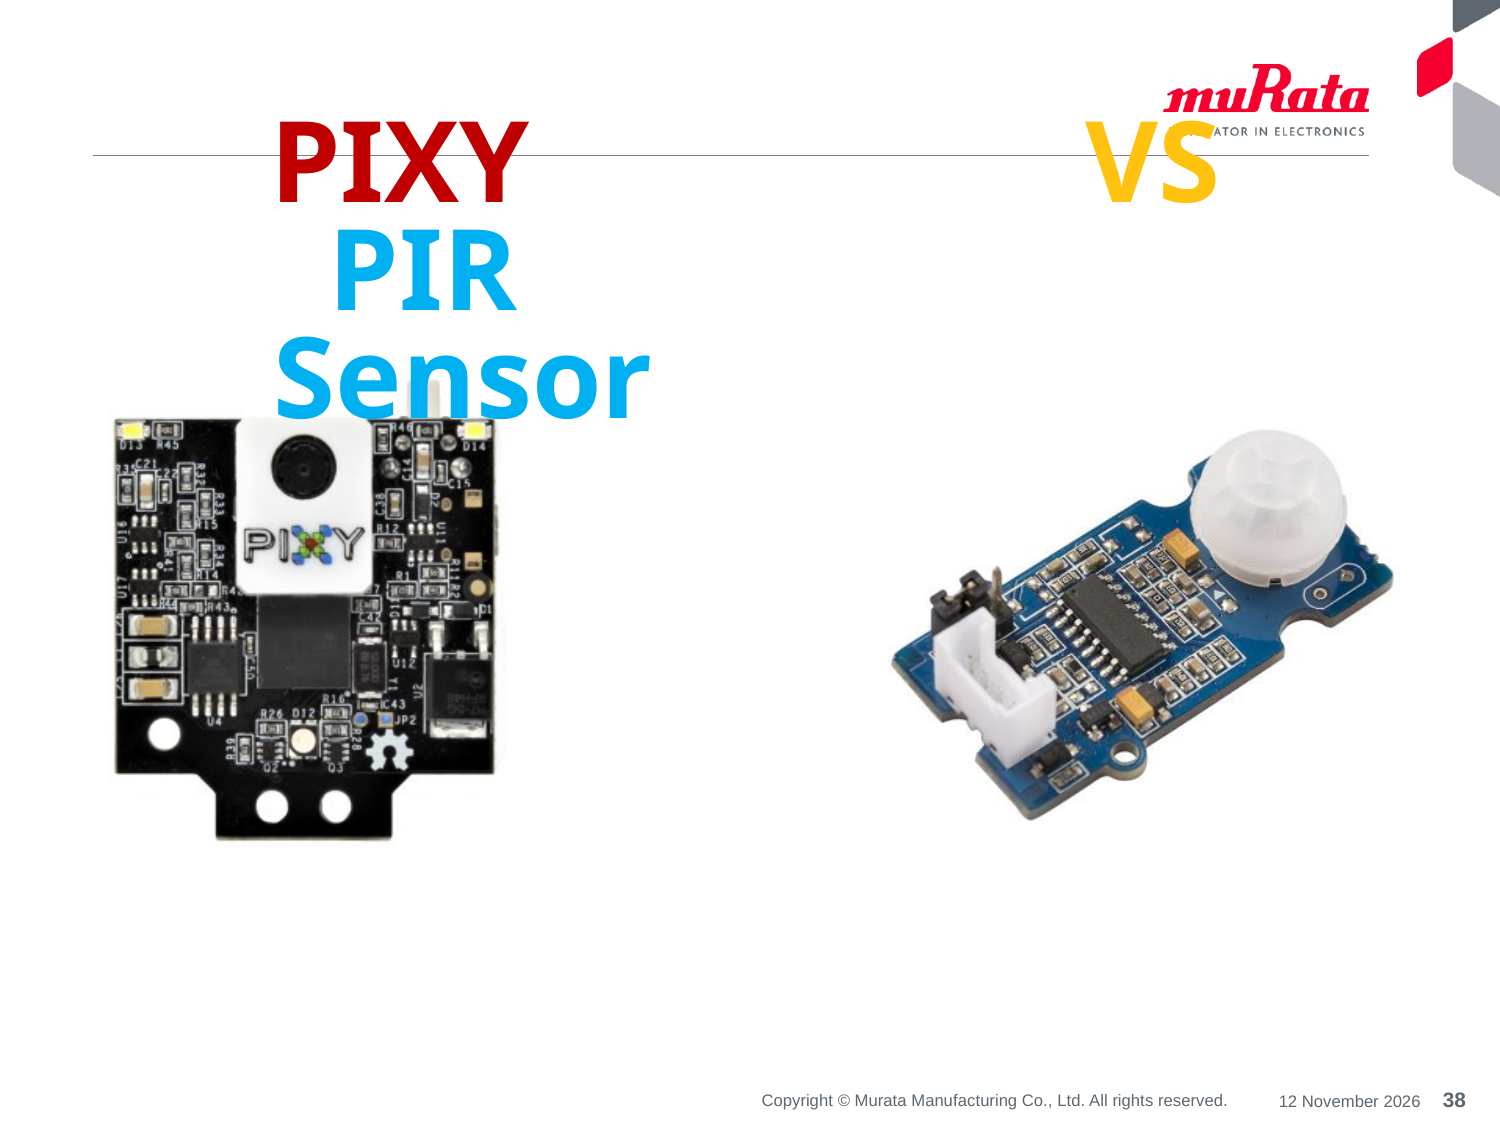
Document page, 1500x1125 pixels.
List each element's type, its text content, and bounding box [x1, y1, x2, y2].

picture [8, 321, 603, 916]
picture [1417, 0, 1500, 208]
title PIXY VS PIR Sensor [123, 219, 1443, 336]
picture [849, 401, 1447, 850]
picture [1163, 64, 1369, 136]
